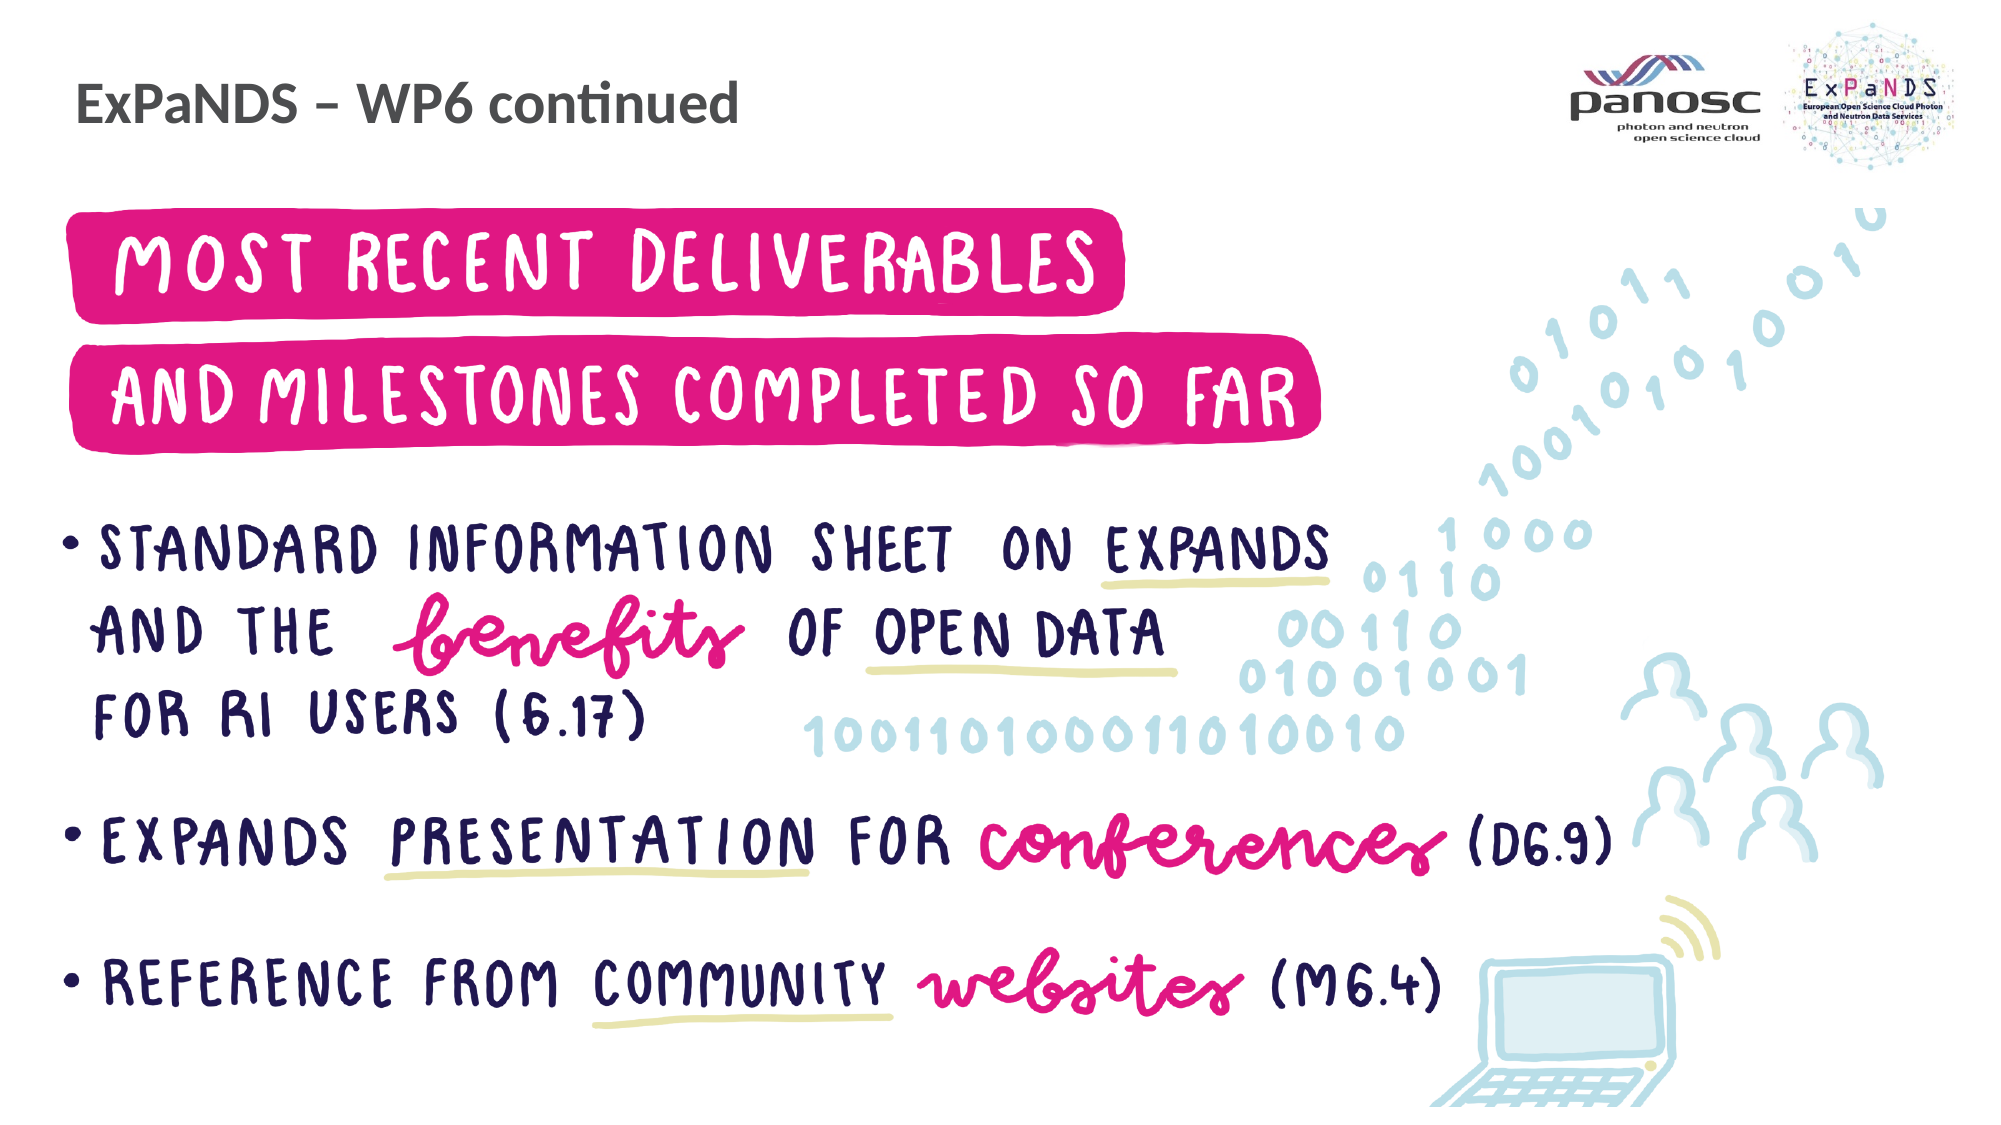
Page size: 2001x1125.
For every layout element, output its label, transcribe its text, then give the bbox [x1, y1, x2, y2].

picture [1555, 19, 1983, 173]
title ExPaNDS – WP6 continued [75, 62, 1275, 136]
picture [19, 207, 1922, 1107]
